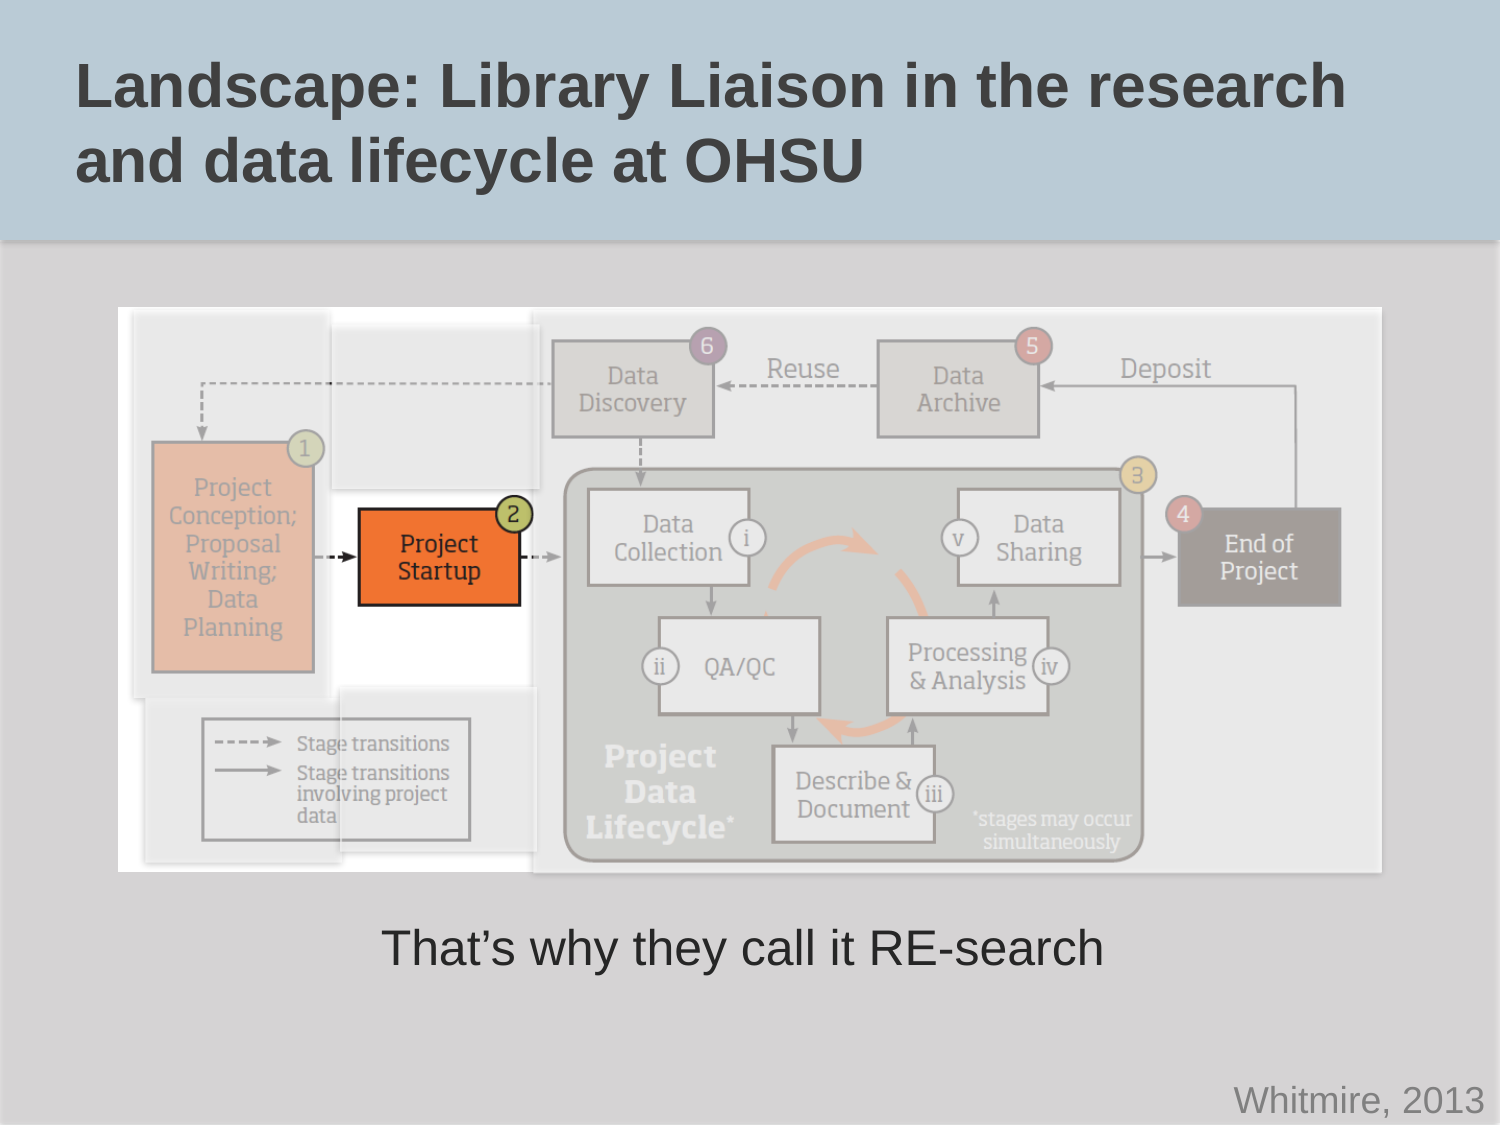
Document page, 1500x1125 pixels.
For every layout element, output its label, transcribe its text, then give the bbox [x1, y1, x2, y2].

text_box Landscape: Library Liaison in the research and data lifecycle at OHSU [0, 0, 1500, 241]
picture [117, 307, 1382, 872]
text_box That’s why they call it RE-search Whitmire, 2013 [0, 908, 1500, 1125]
text_box [0, 246, 1500, 908]
